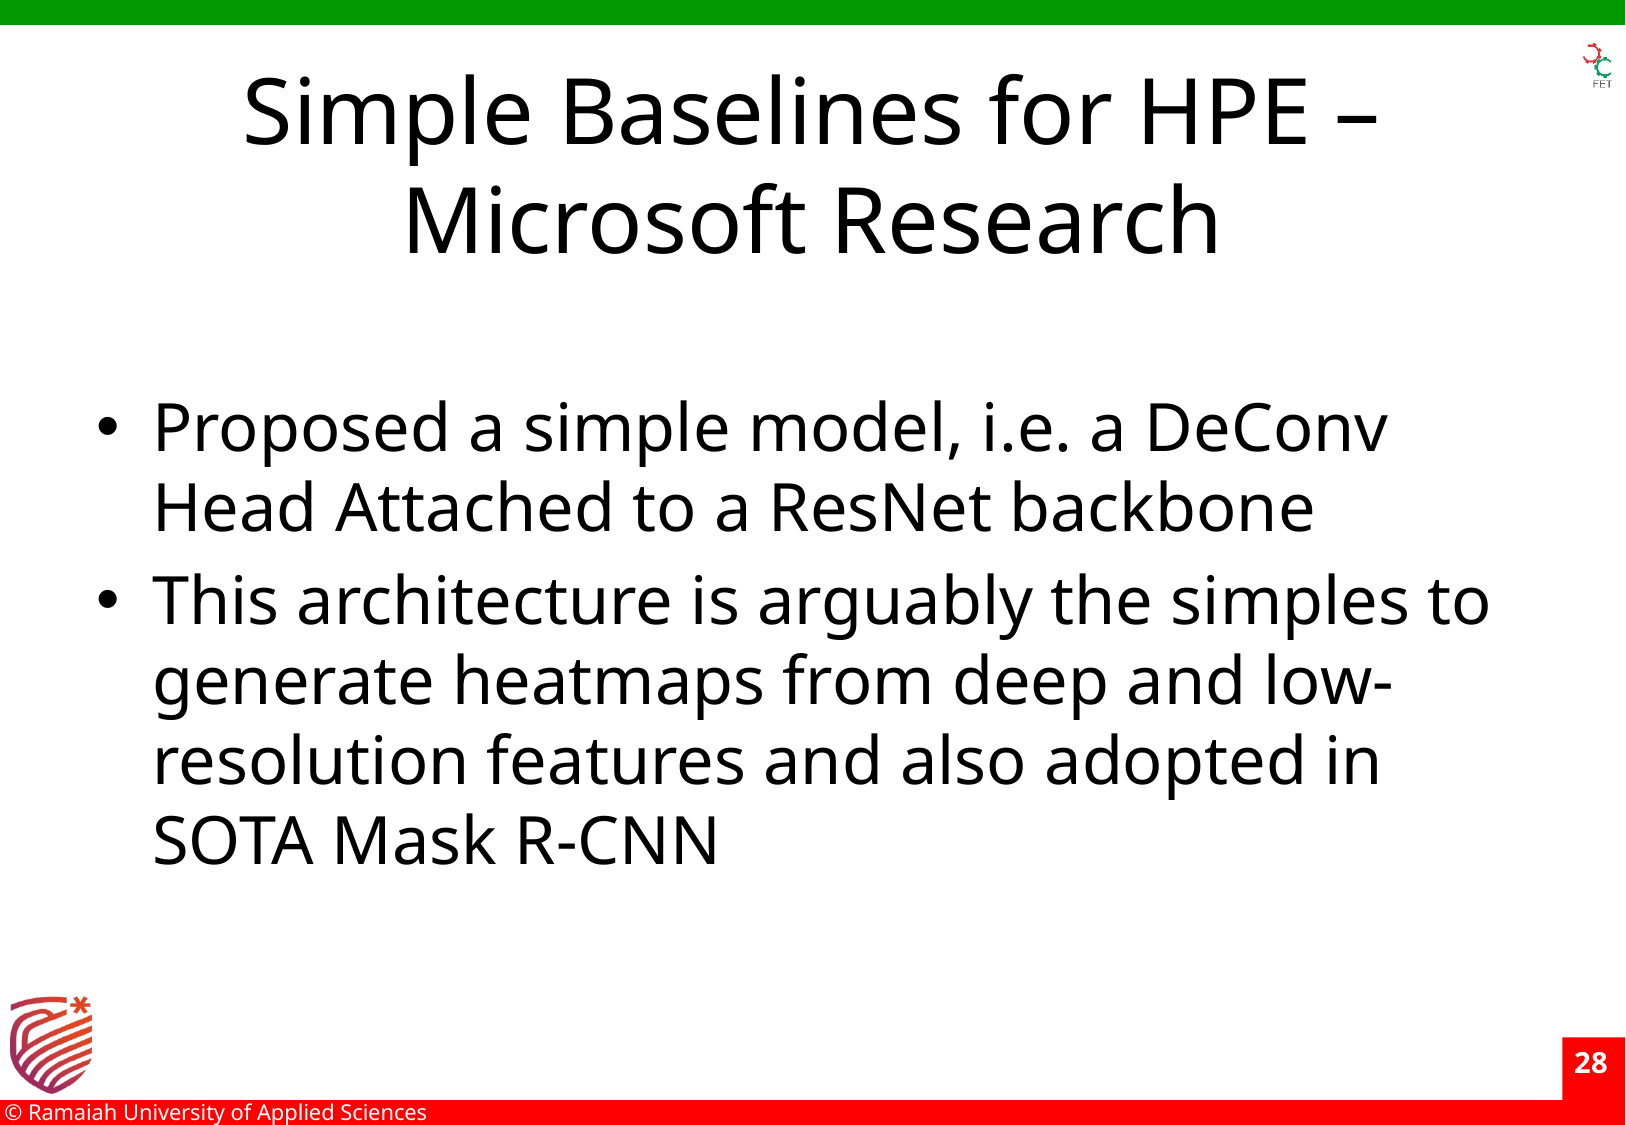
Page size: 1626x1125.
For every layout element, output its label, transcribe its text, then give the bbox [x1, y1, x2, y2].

title Simple Baselines for HPE – Microsoft Research [81, 45, 1544, 233]
picture [1570, 27, 1624, 103]
picture [10, 996, 92, 1094]
list Proposed a simple model, i.e. a DeConv Head Attached to a ResNet backbone This architecture is arguably the simples to generate heatmaps from deep and low-resolution features and also adopted in SOTA Mask R-CNN [81, 377, 1544, 1080]
